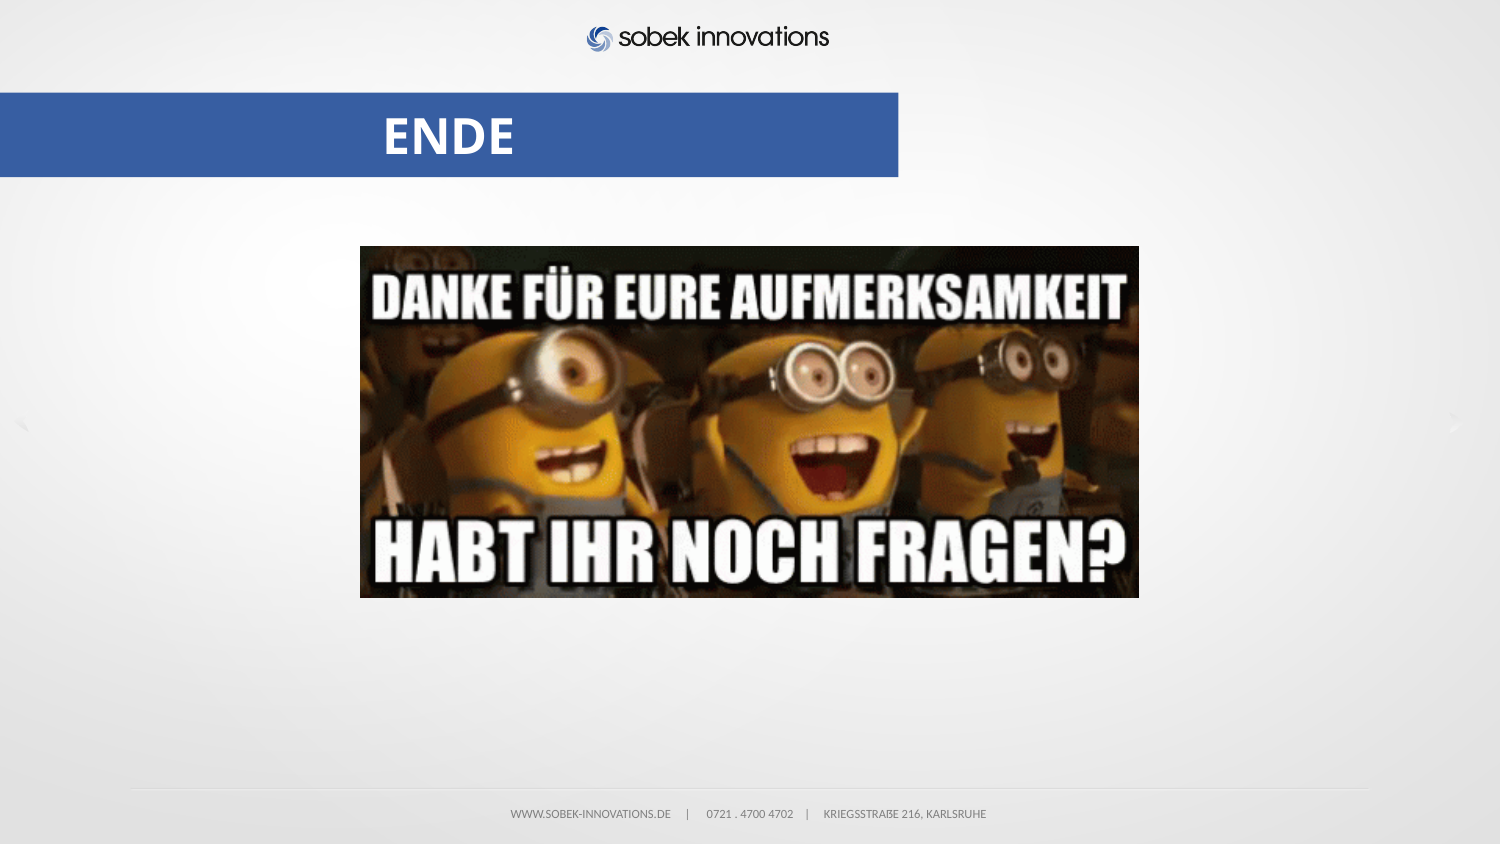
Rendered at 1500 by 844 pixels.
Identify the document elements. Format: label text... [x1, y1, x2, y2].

picture [0, 0, 1500, 844]
title ENDE [0, 92, 899, 178]
